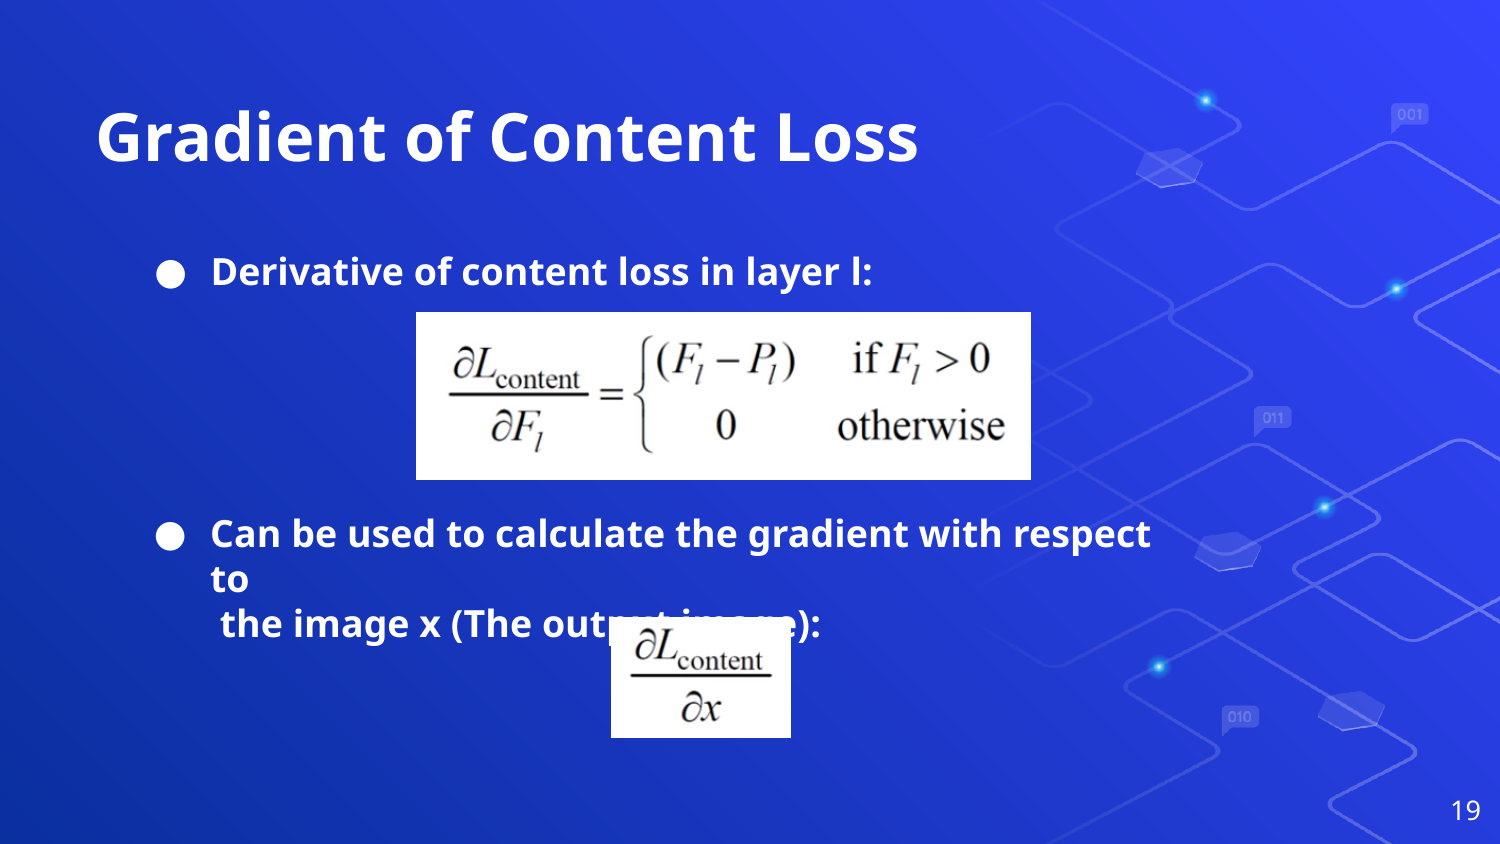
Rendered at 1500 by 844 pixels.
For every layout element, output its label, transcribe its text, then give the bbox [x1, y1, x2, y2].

title Gradient of Content Loss [95, 33, 1082, 175]
slide_number ‹#› [1391, 779, 1482, 844]
picture [0, 0, 1500, 844]
text_box Can be used to calculate the gradient with respect to the image x (The output image): [120, 494, 1193, 587]
text_box Derivative of content loss in layer l: [120, 232, 936, 298]
